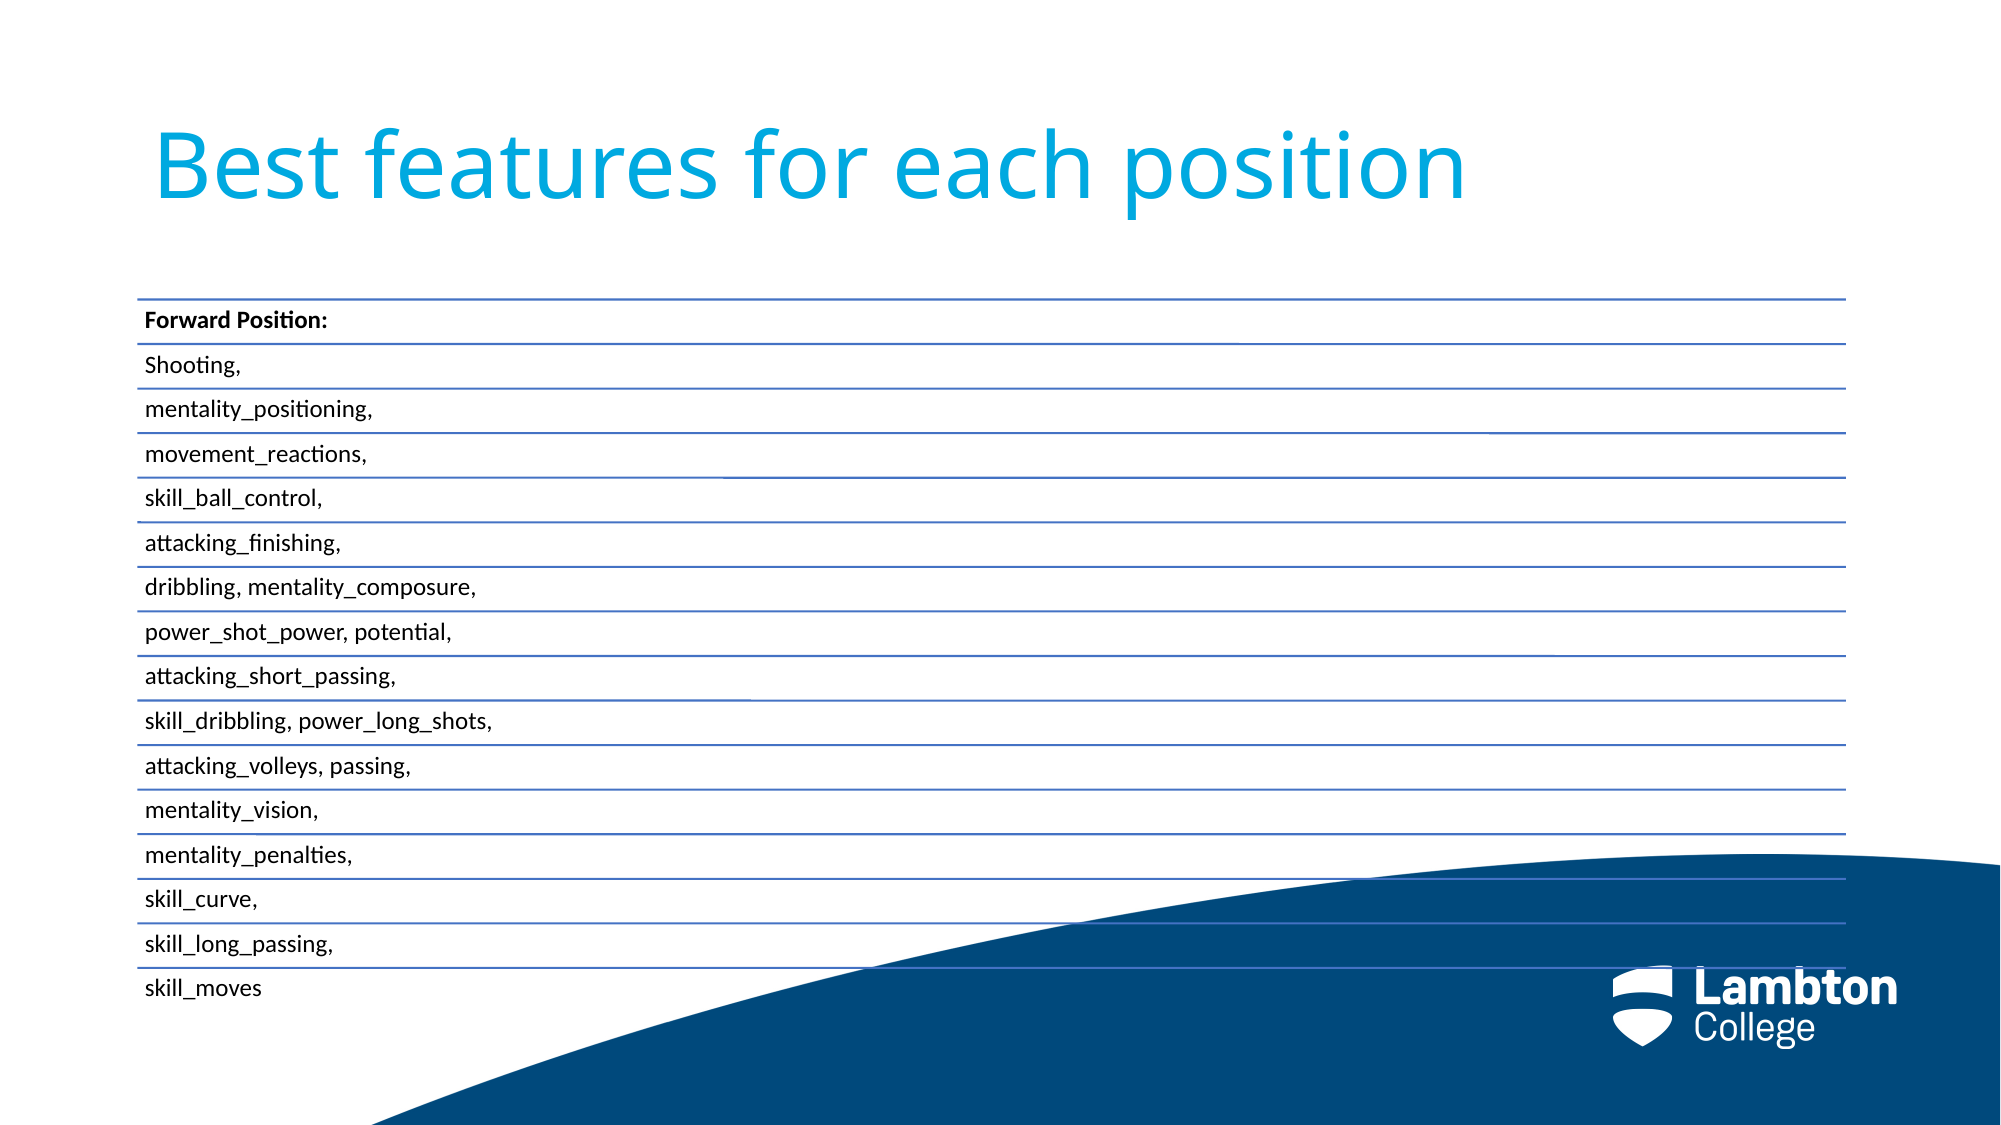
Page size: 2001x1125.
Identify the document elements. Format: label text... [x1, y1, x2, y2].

picture [0, 0, 2001, 1125]
title Best features for each position [137, 59, 1863, 278]
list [137, 299, 1846, 1013]
